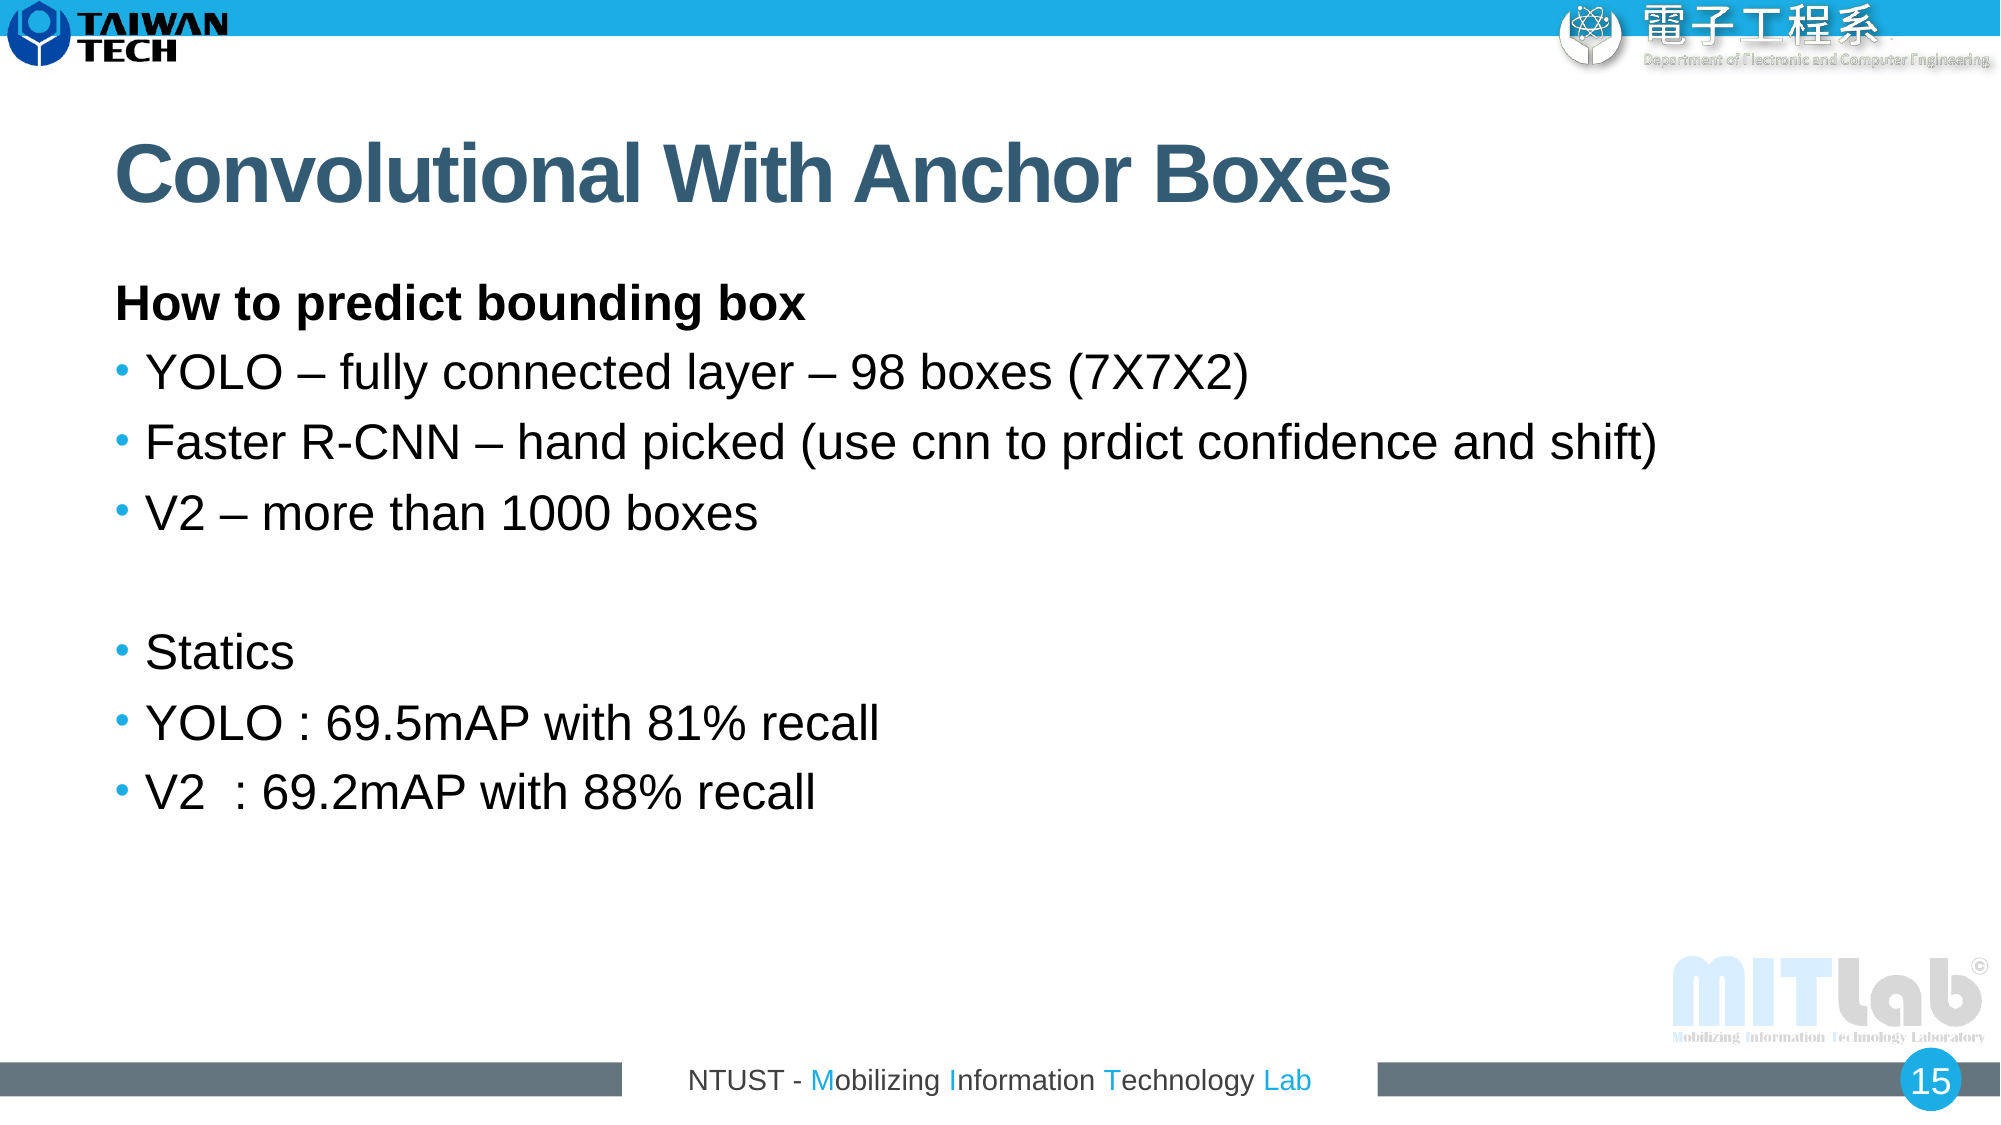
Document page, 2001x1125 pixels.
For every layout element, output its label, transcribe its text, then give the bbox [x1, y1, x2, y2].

picture [7, 0, 276, 66]
picture [1555, 0, 1995, 74]
title Convolutional With Anchor Boxes [99, 87, 1900, 250]
list How to predict bounding box YOLO – fully connected layer – 98 boxes (7X7X2) Faster R-CNN – hand picked (use cnn to prdict confidence and shift) V2 – more than 1000 boxes Statics YOLO : 69.5mAP with 81% recall V2 : 69.2mAP with 88% recall [99, 262, 1900, 1050]
slide_number 15 [1881, 1049, 1981, 1109]
